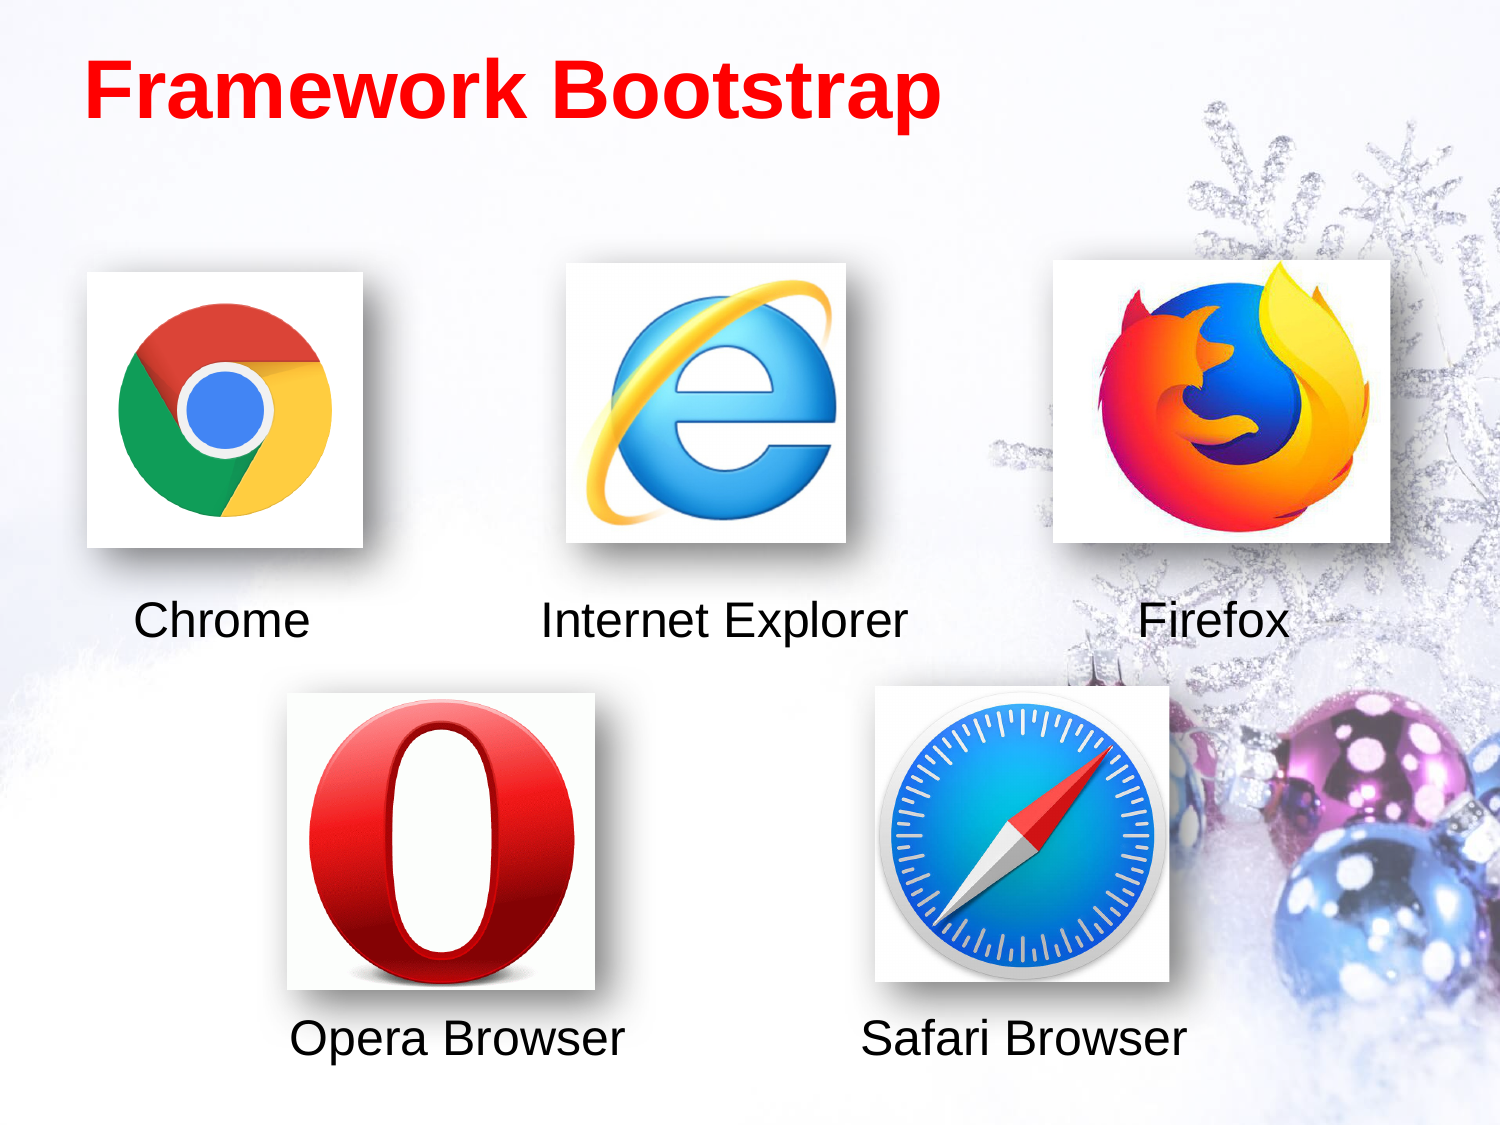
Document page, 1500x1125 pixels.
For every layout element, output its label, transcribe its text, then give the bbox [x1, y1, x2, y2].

text_box Firefox [1122, 580, 1411, 656]
picture [1052, 254, 1391, 543]
text_box Internet Explorer [525, 580, 938, 656]
title Framework Bootstrap [68, 16, 1419, 153]
picture [87, 272, 363, 548]
picture [287, 693, 595, 990]
text_box Safari Browser [845, 997, 1225, 1073]
text_box Chrome [118, 580, 332, 656]
picture [874, 686, 1170, 982]
text_box Opera Browser [275, 997, 675, 1073]
picture [566, 263, 846, 543]
